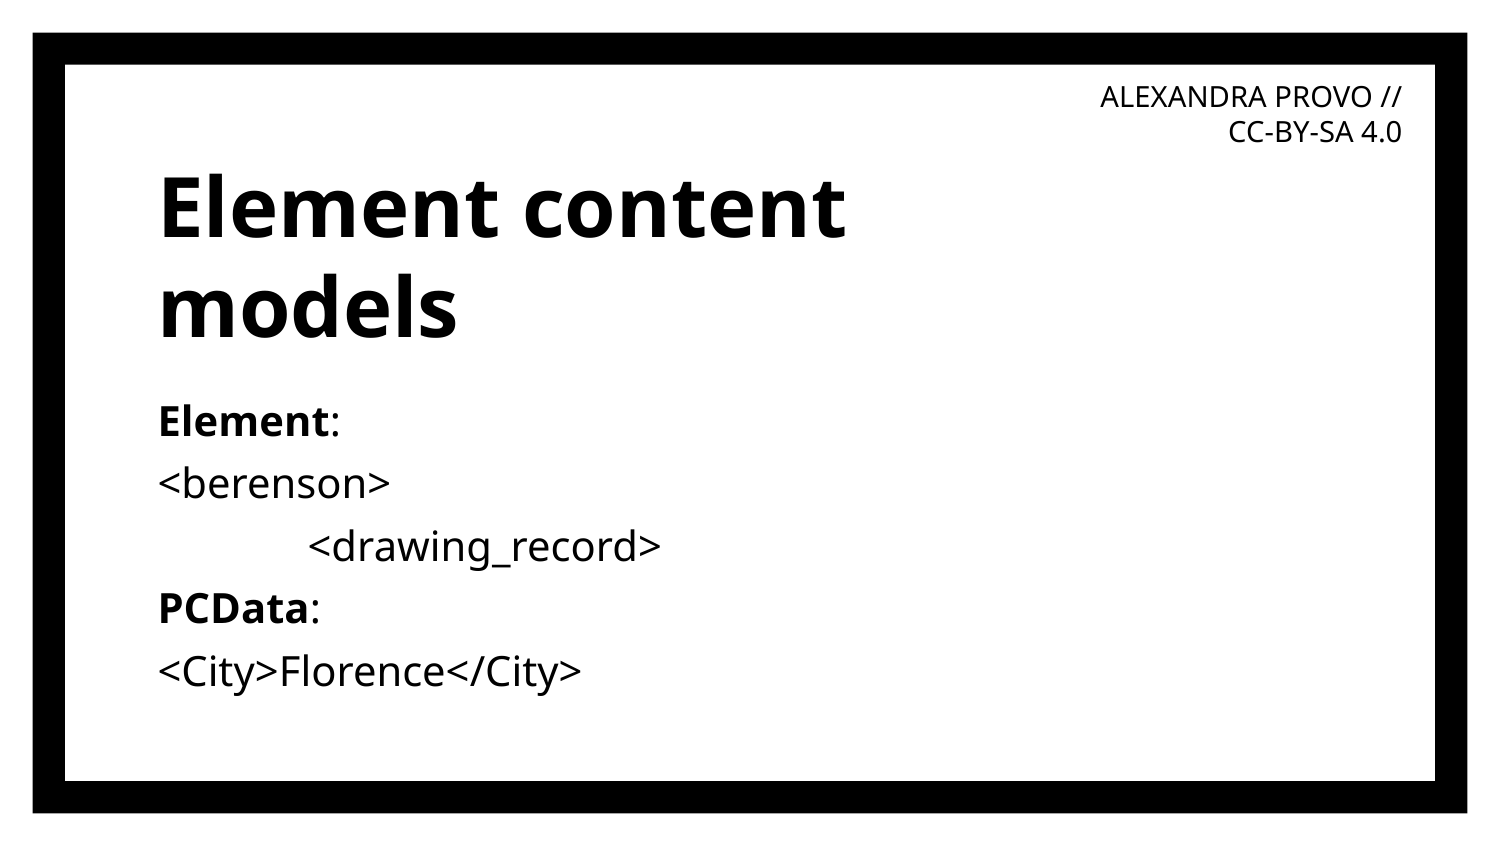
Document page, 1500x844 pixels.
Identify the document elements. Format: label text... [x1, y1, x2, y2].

title Element content models [142, 139, 978, 363]
list Element: <berenson> <drawing_record> PCData: <City>Florence</City> [142, 379, 1358, 709]
